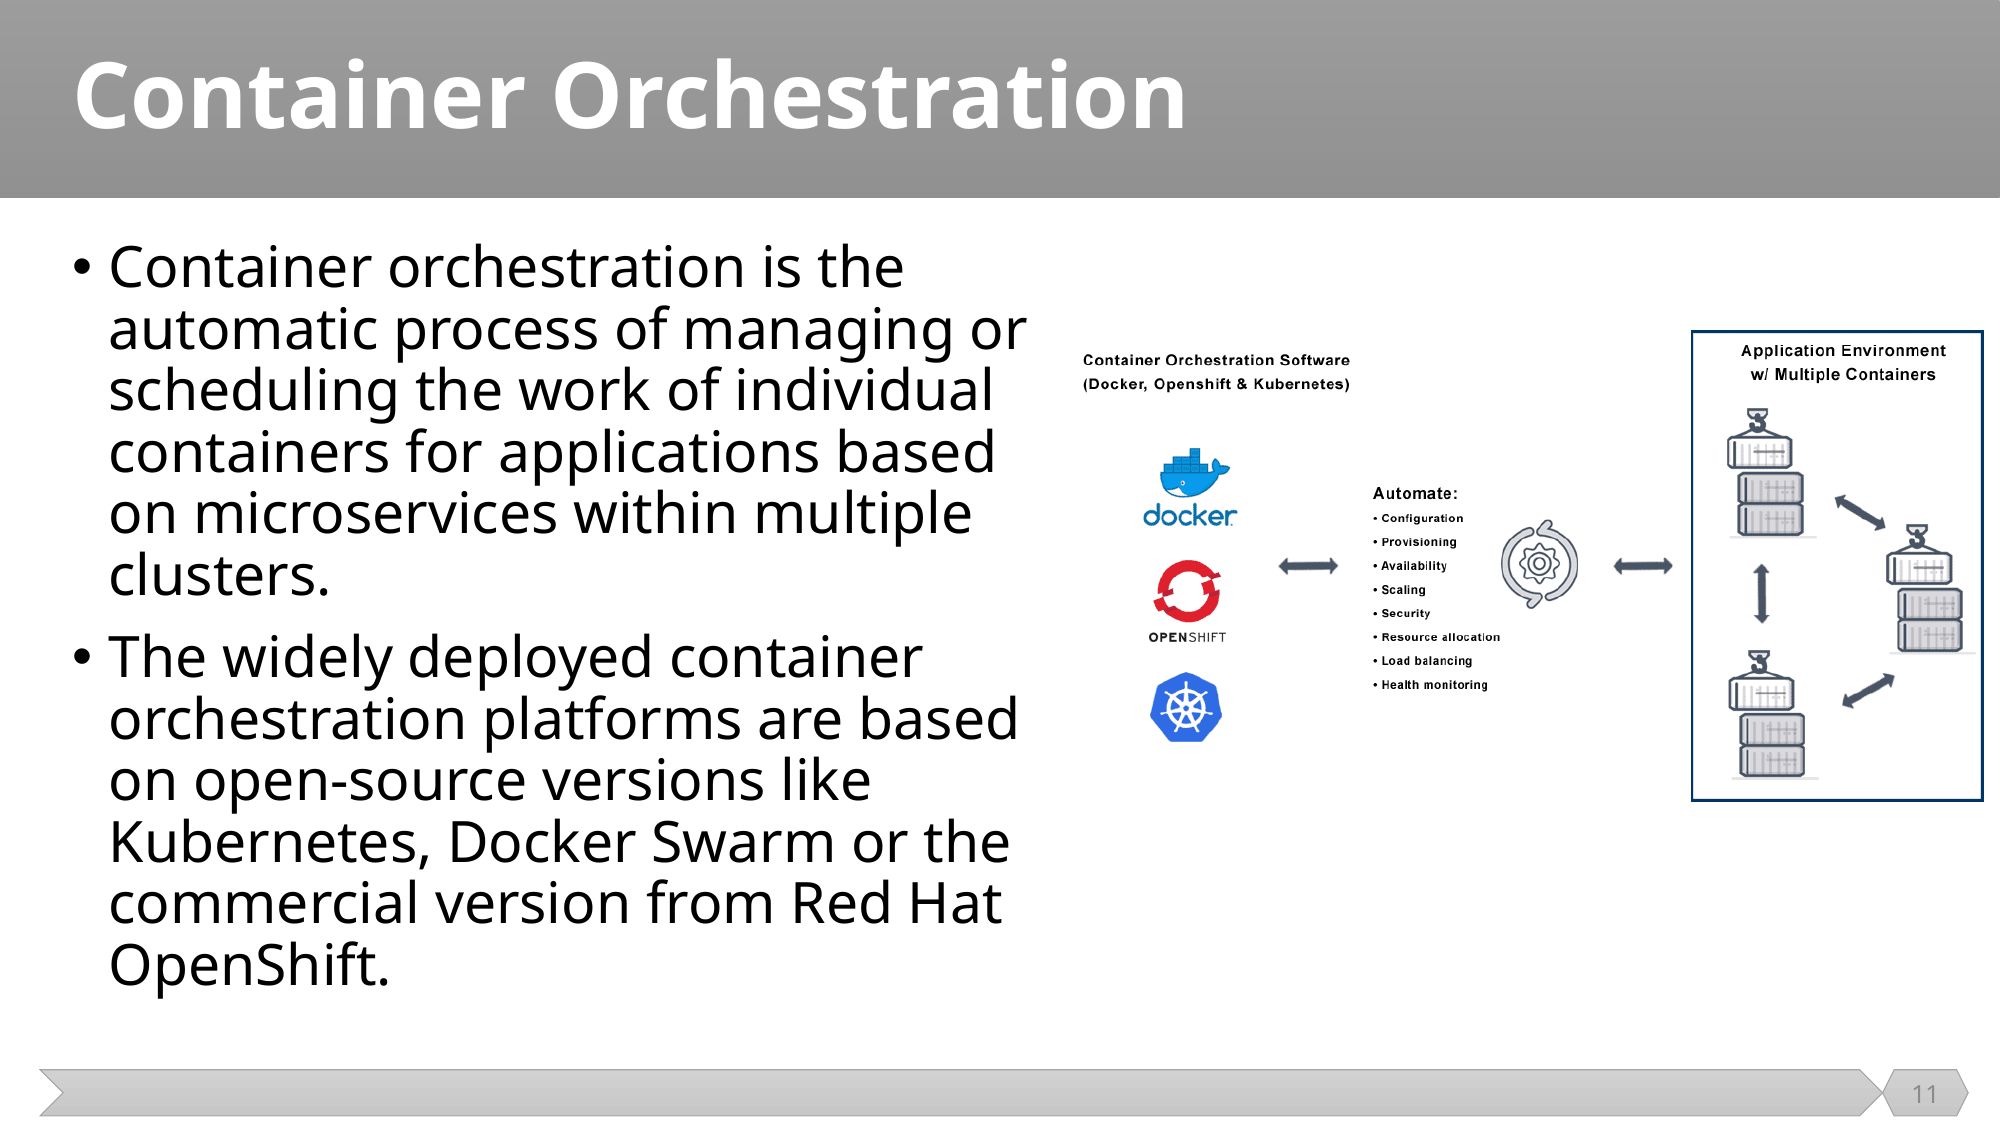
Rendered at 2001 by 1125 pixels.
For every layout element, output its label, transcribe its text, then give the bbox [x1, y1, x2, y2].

title Container Orchestration [56, 0, 1969, 199]
slide_number 11 [1882, 1065, 1969, 1125]
list Container orchestration is the automatic process of managing or scheduling the work of individual containers for applications based on microservices within multiple clusters. The widely deployed container orchestration platforms are based on open-source versions like Kubernetes, Docker Swarm or the commercial version from Red Hat OpenShift. [56, 230, 1073, 1010]
picture [1072, 308, 2000, 818]
